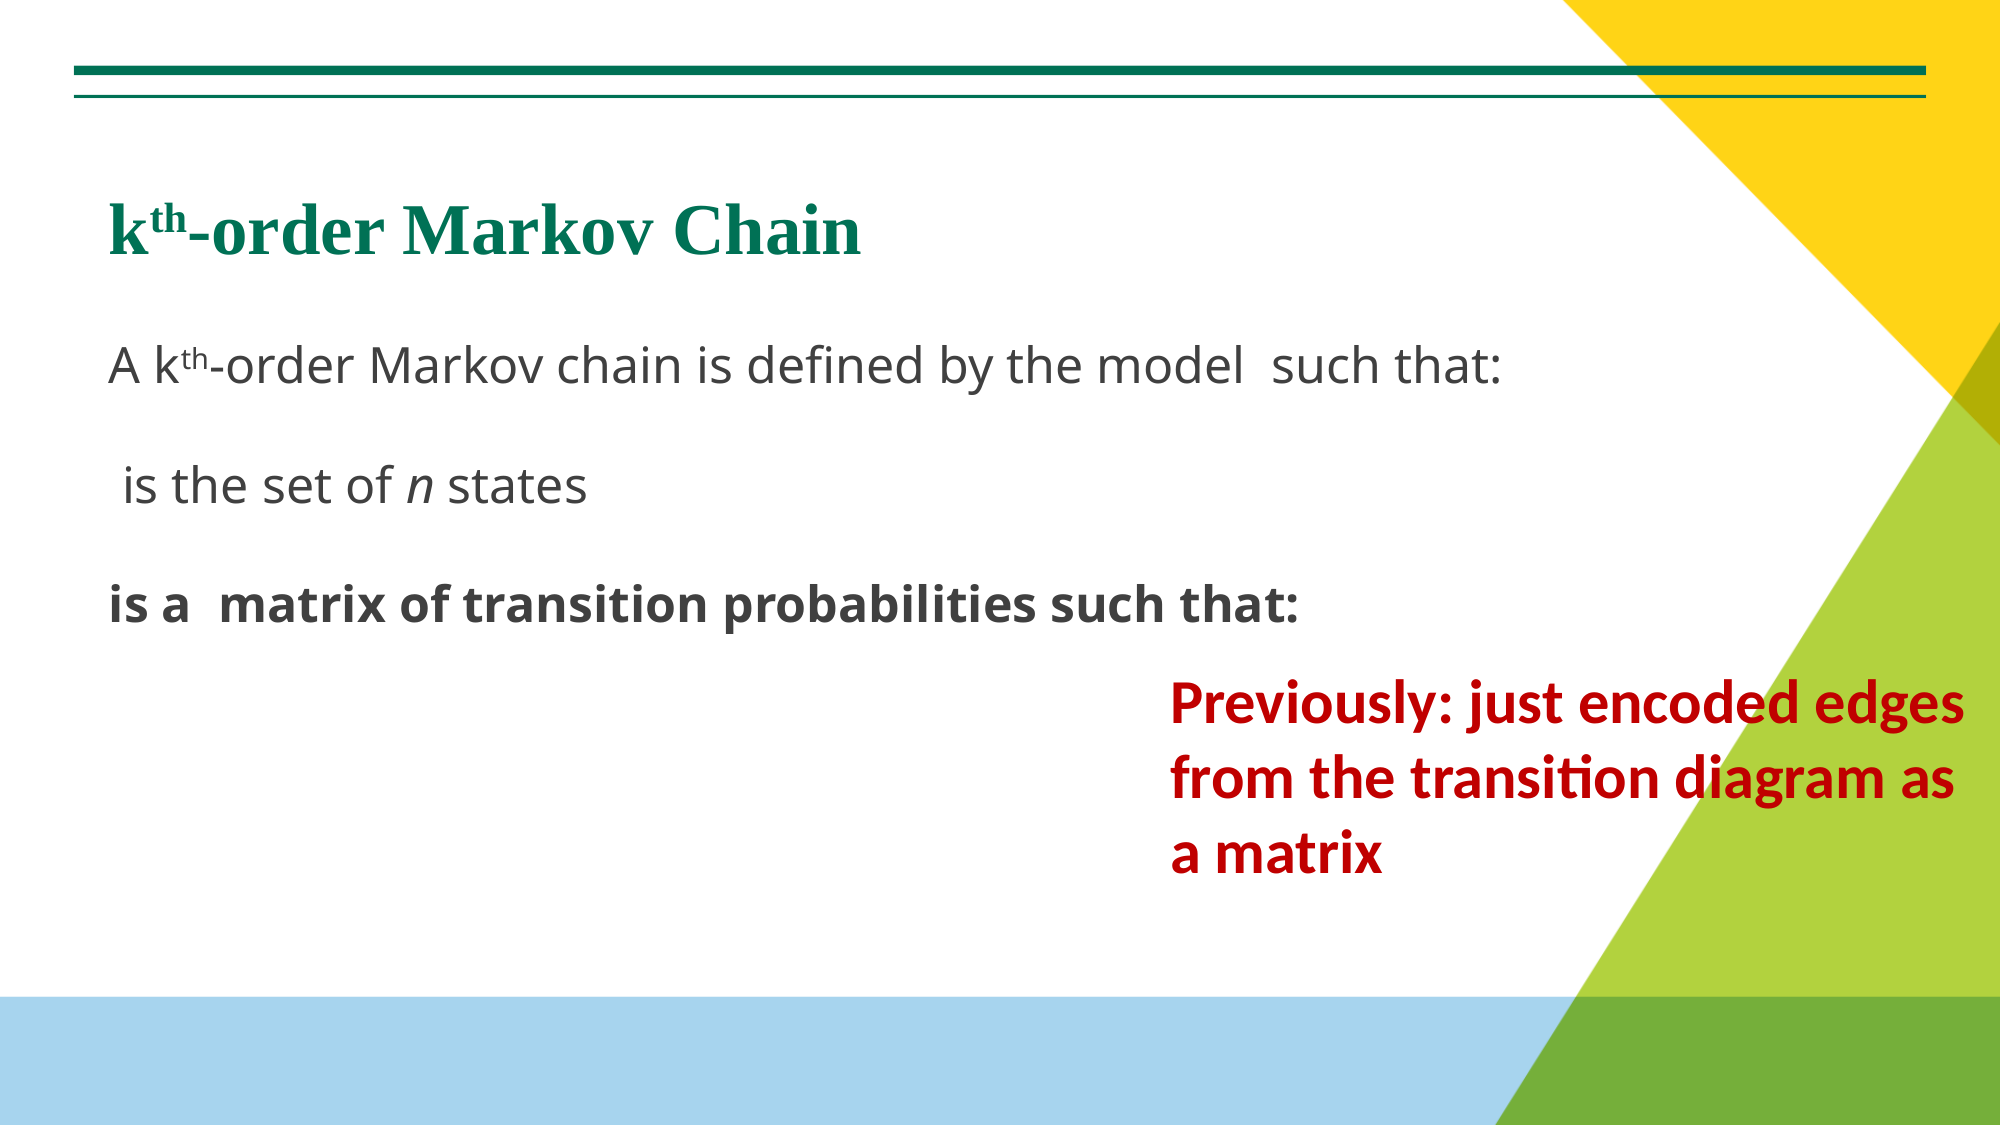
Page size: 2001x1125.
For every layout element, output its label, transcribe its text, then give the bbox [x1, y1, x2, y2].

picture [0, 0, 2000, 1125]
title kth-order Markov Chain [94, 136, 1819, 326]
text_box Previously: just encoded edges from the transition diagram as a matrix [1155, 653, 1996, 893]
